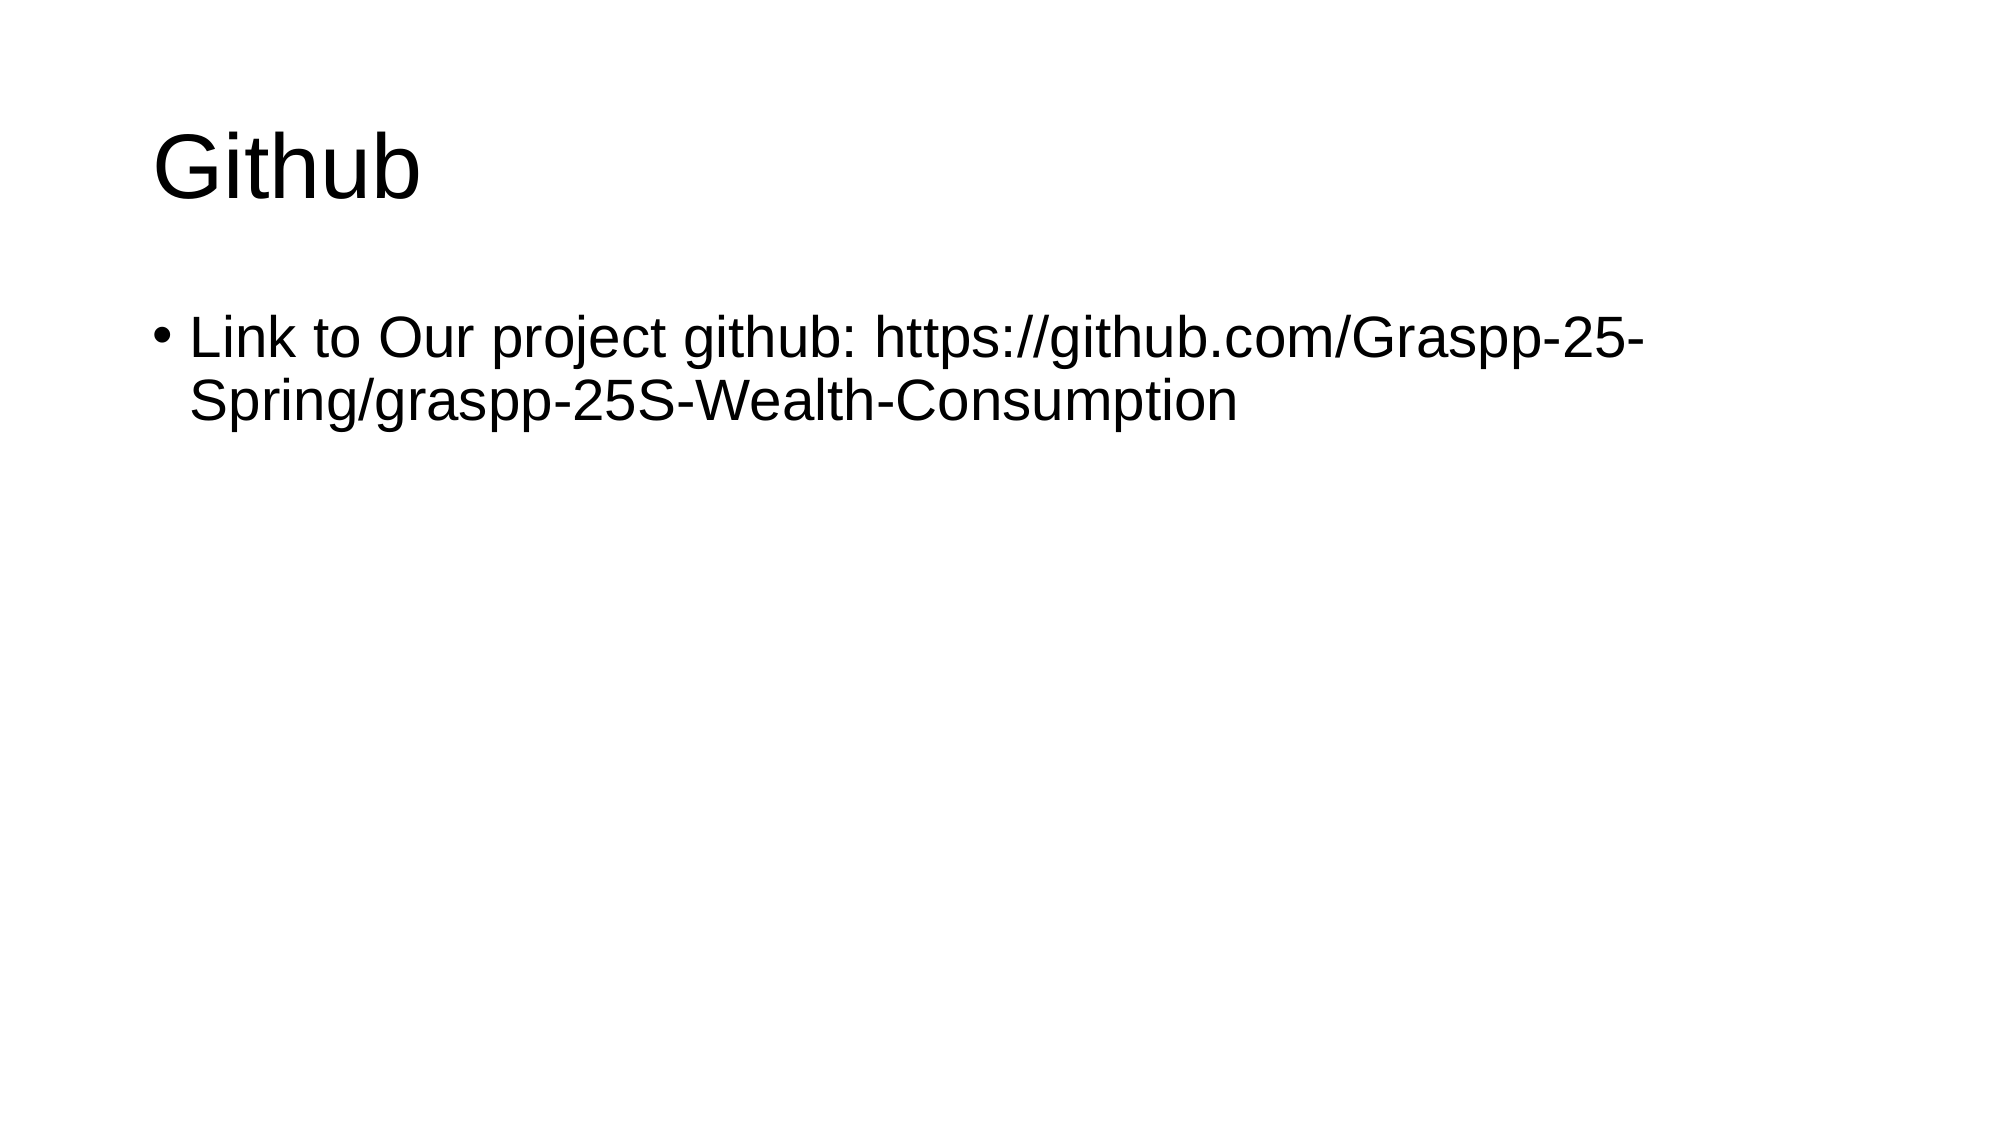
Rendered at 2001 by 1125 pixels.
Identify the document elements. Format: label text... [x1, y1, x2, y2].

list Link to Our project github: https://github.com/Graspp-25-Spring/graspp-25S-Wealth-Consumption [137, 299, 1863, 1014]
title Github [137, 59, 1863, 278]
